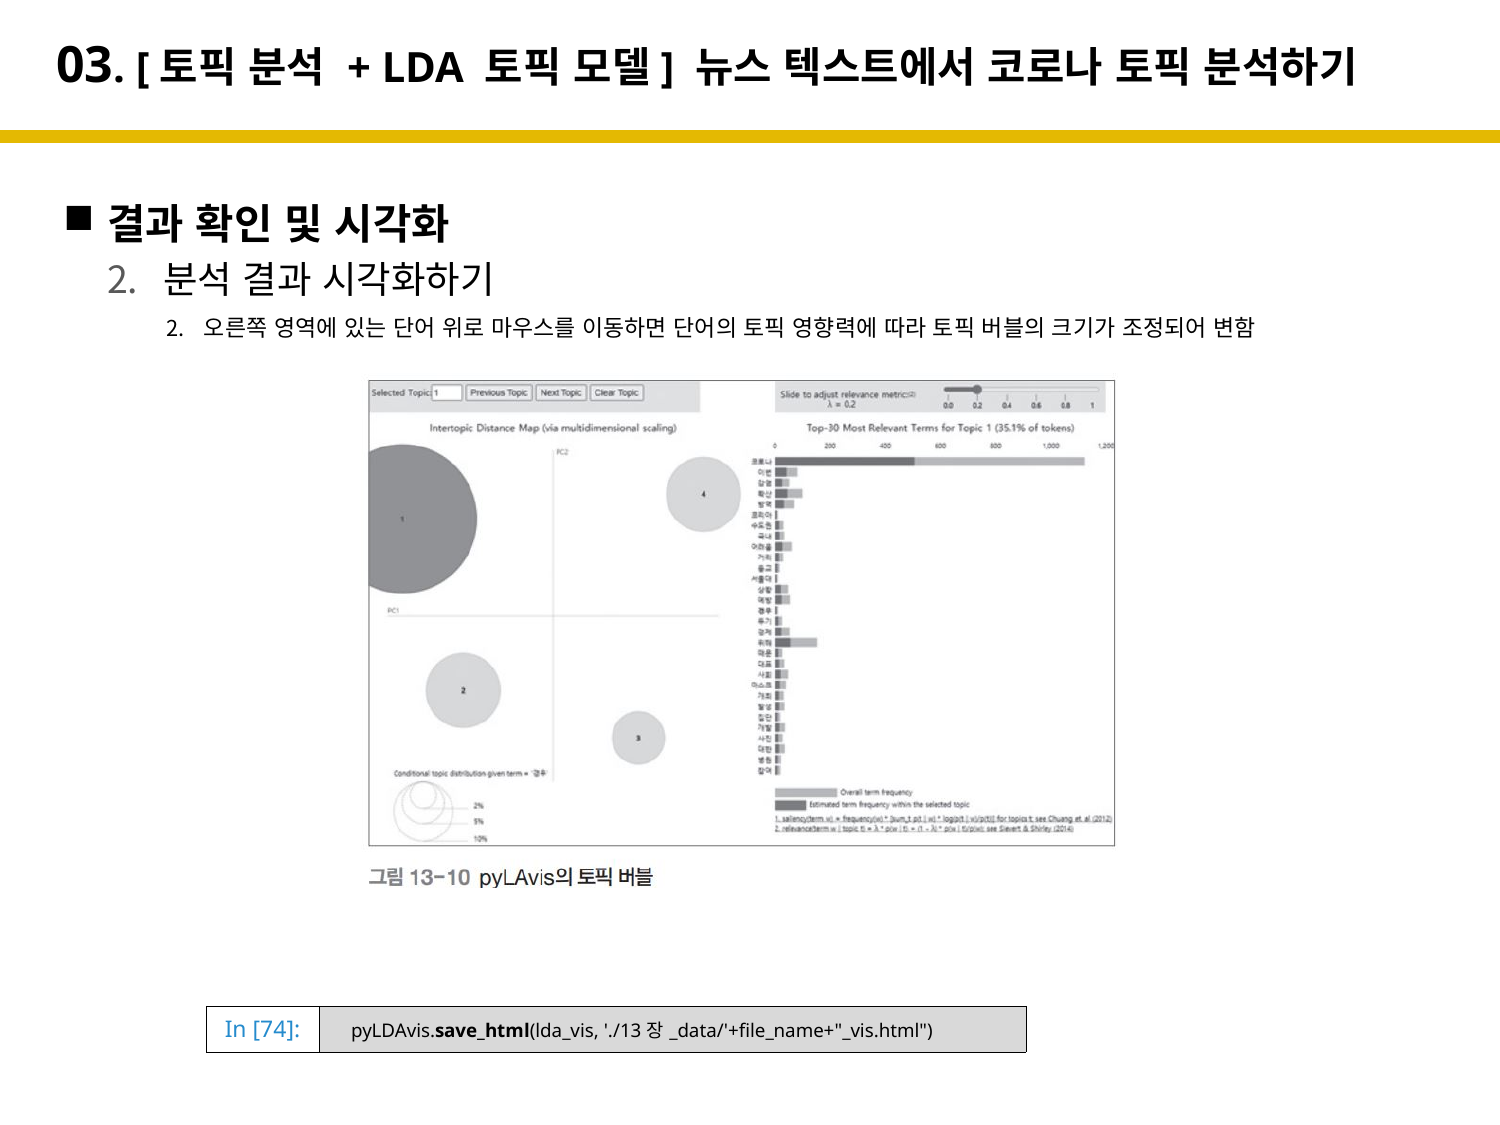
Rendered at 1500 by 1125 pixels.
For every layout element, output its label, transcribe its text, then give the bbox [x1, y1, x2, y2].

title 03. [토픽 분석 + LDA 토픽 모델] 뉴스 텍스트에서 코로나 토픽 분석하기 [41, 17, 1467, 107]
table_header pyLDAvis.save_html(lda_vis, './13장_data/'+file_name+"_vis.html") [320, 1007, 1026, 1052]
list 결과 확인 및 시각화 분석 결과 시각화하기 오른쪽 영역에 있는 단어 위로 마우스를 이동하면 단어의 토픽 영향력에 따라 토픽 버블의 크기가 조정되어 변함 pyLDAvis를 파일로 저장하자. pyLDAvis는 웹 브라우저 창에 표시되므로 저장 파일 형식도 html로 설정 [48, 165, 1467, 1094]
table_header In [74]: [207, 1007, 319, 1052]
picture [361, 373, 1119, 888]
